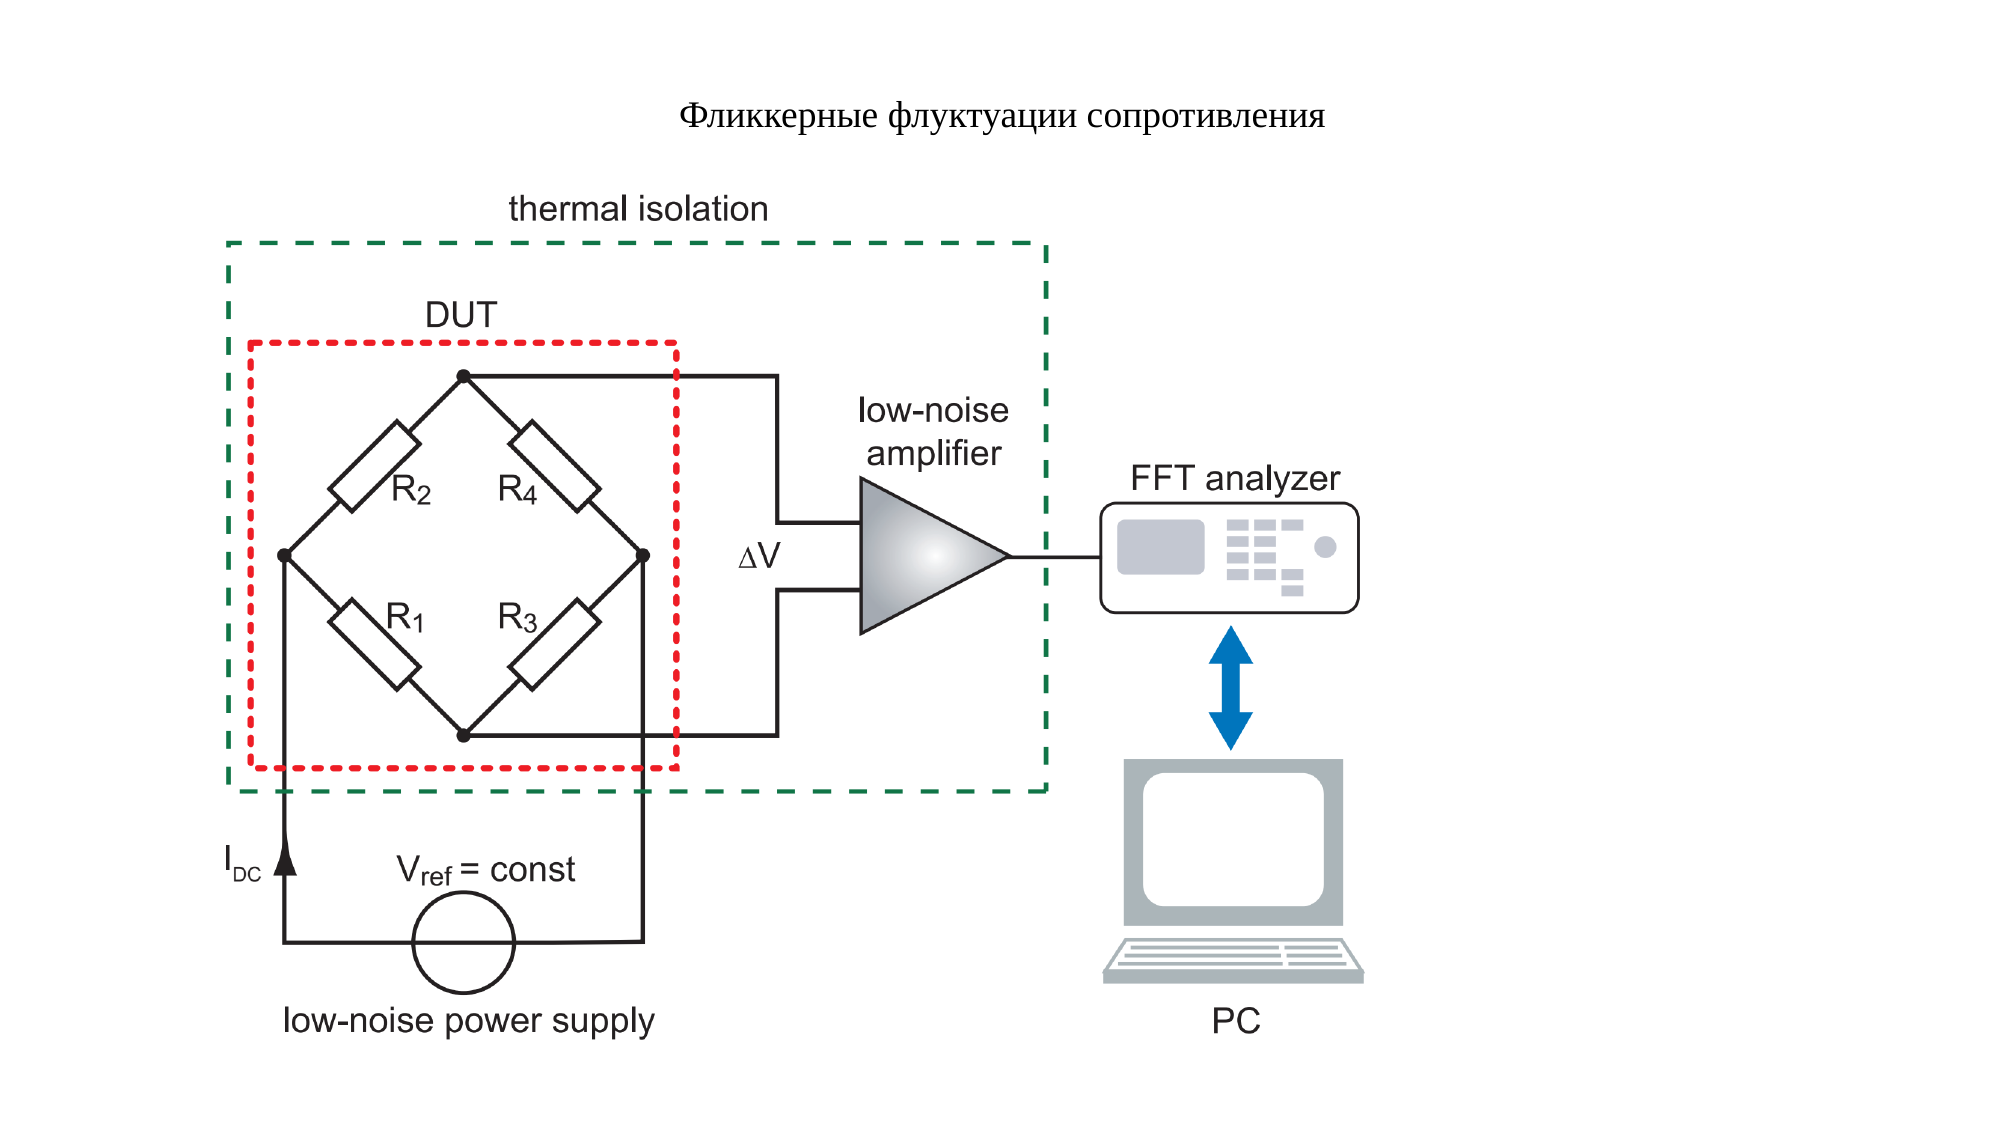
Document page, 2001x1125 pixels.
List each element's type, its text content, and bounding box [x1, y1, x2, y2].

picture [201, 181, 1428, 1062]
text_box Фликкерные флуктуации сопротивления [664, 82, 1342, 142]
